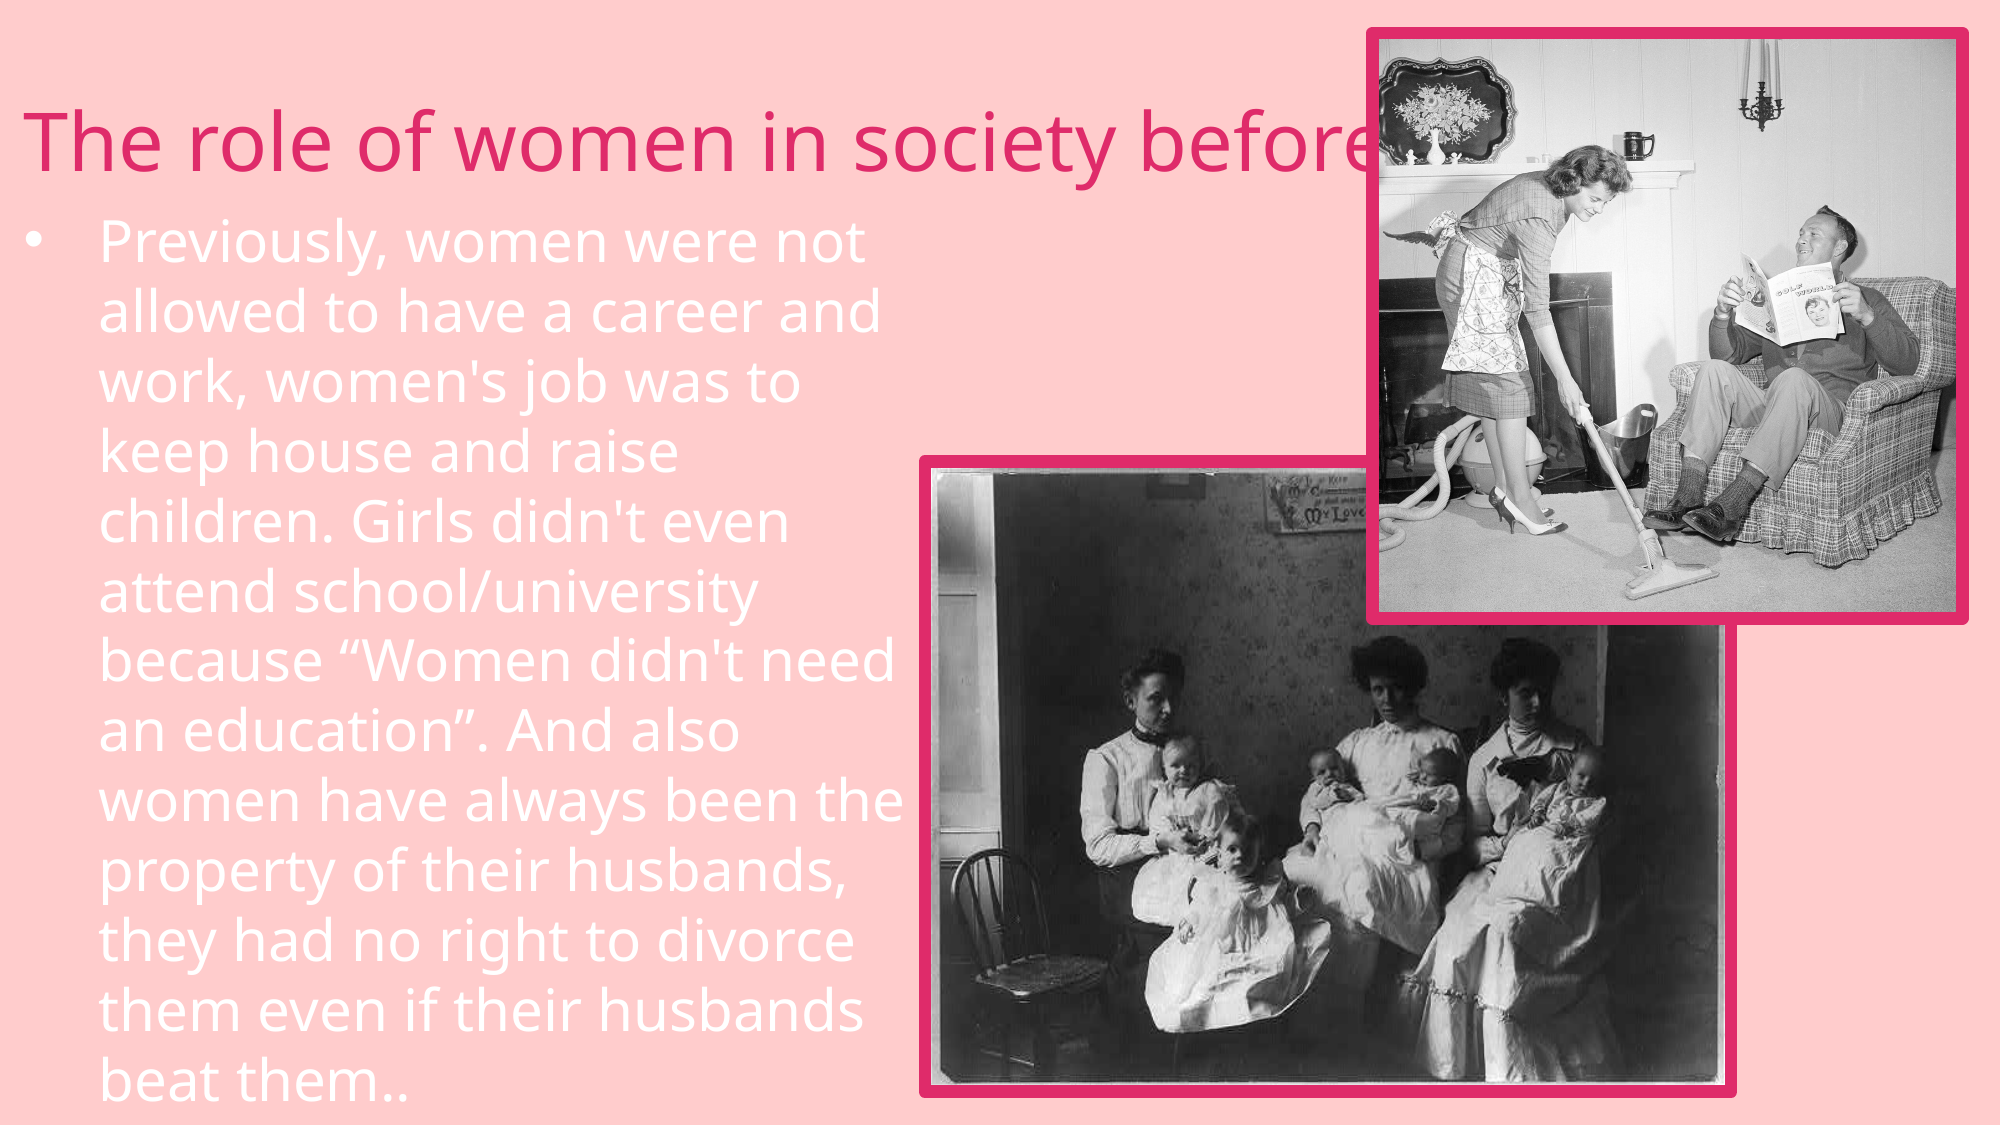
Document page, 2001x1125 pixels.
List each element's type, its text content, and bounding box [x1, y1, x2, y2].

picture [930, 39, 1957, 1086]
text_box Previously, women were not allowed to have a career and work, women's job was to keep house and raise children. Girls didn't even attend school/university because “Women didn't need an education”. And also women have always been the property of their husbands, they had no right to divorce them even if their husbands beat them.. [8, 196, 932, 1121]
title The role of women in society before: [8, 0, 1509, 197]
